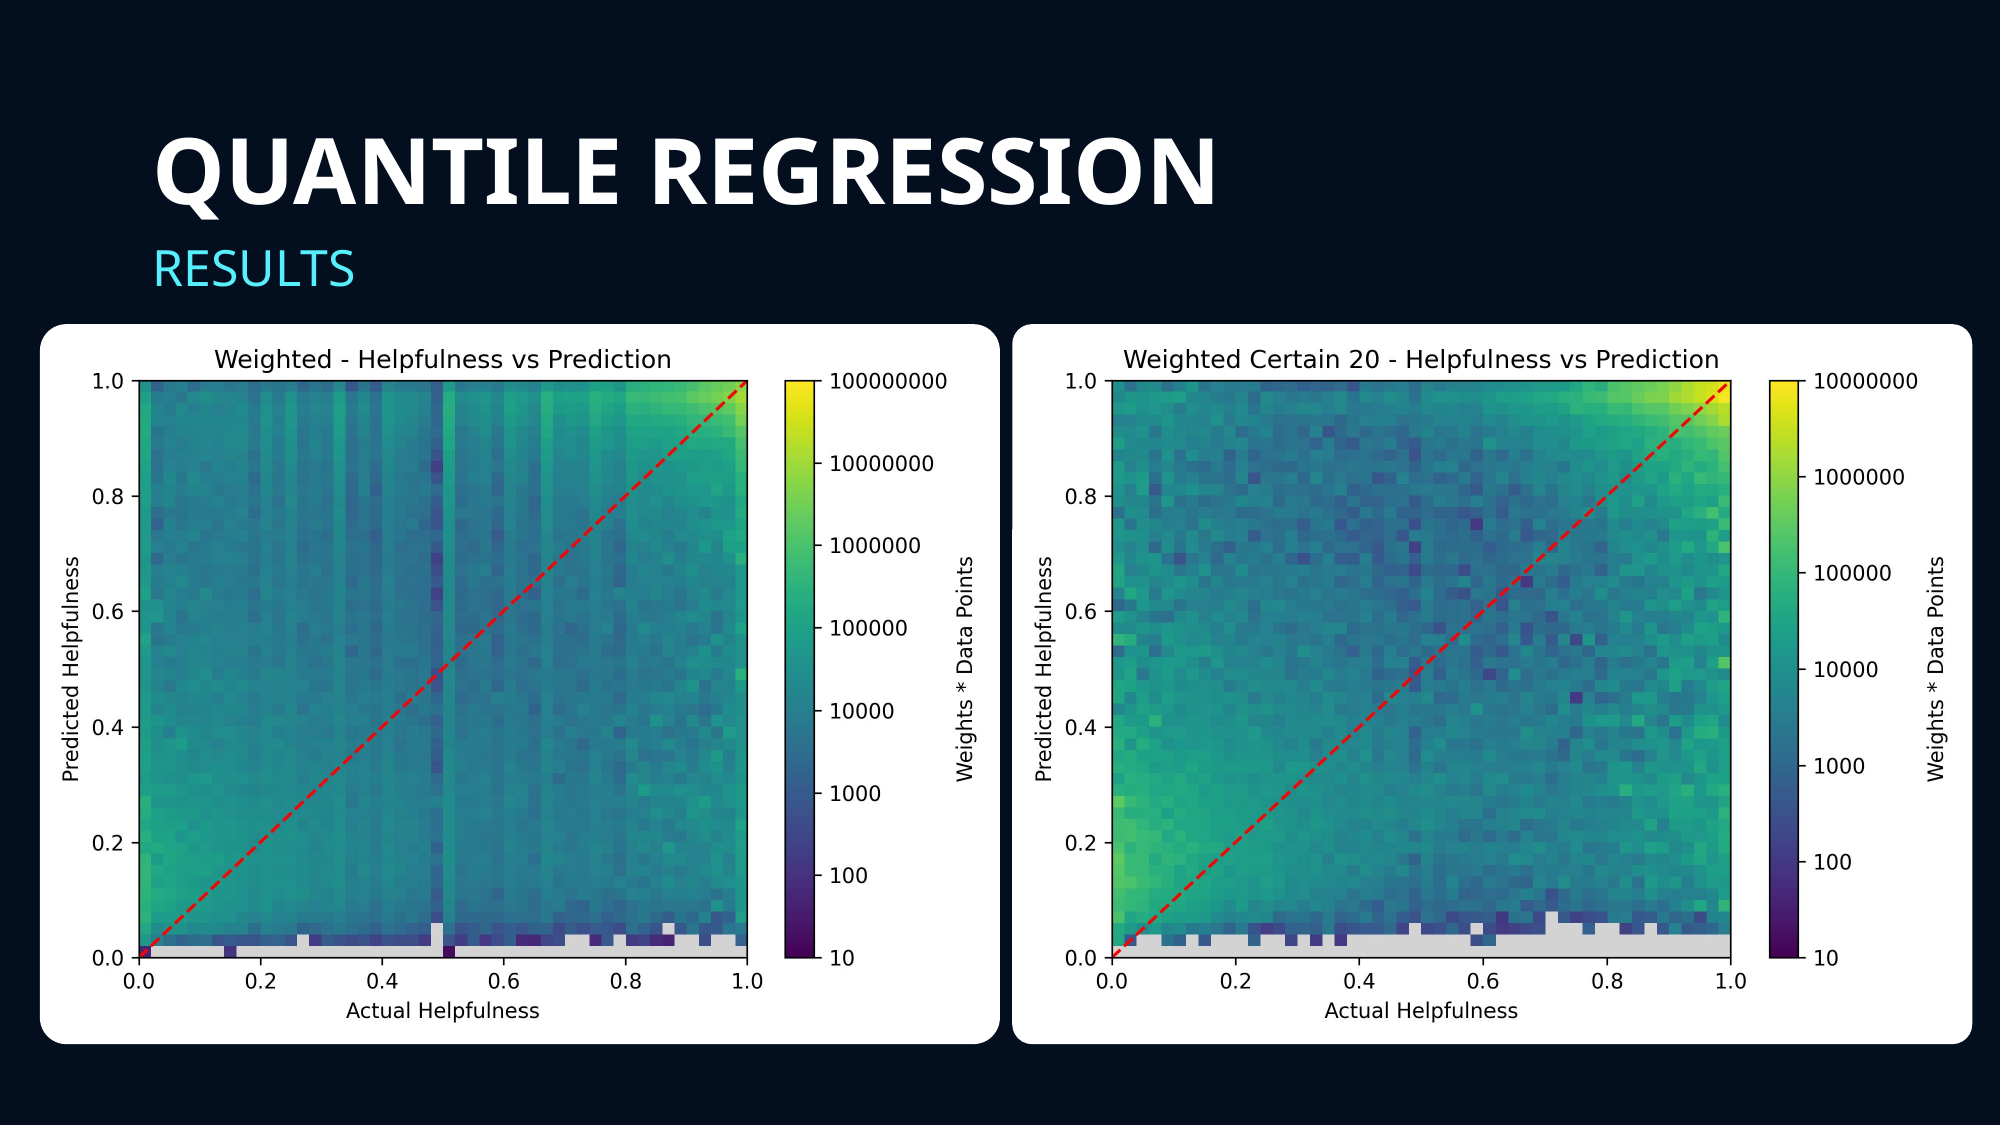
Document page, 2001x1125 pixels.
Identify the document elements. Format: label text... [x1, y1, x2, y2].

picture [1012, 324, 1973, 1045]
subtitle RESULTS [137, 235, 1475, 313]
title QUANTILE REGRESSION [137, 80, 1863, 232]
picture [39, 324, 1000, 1045]
